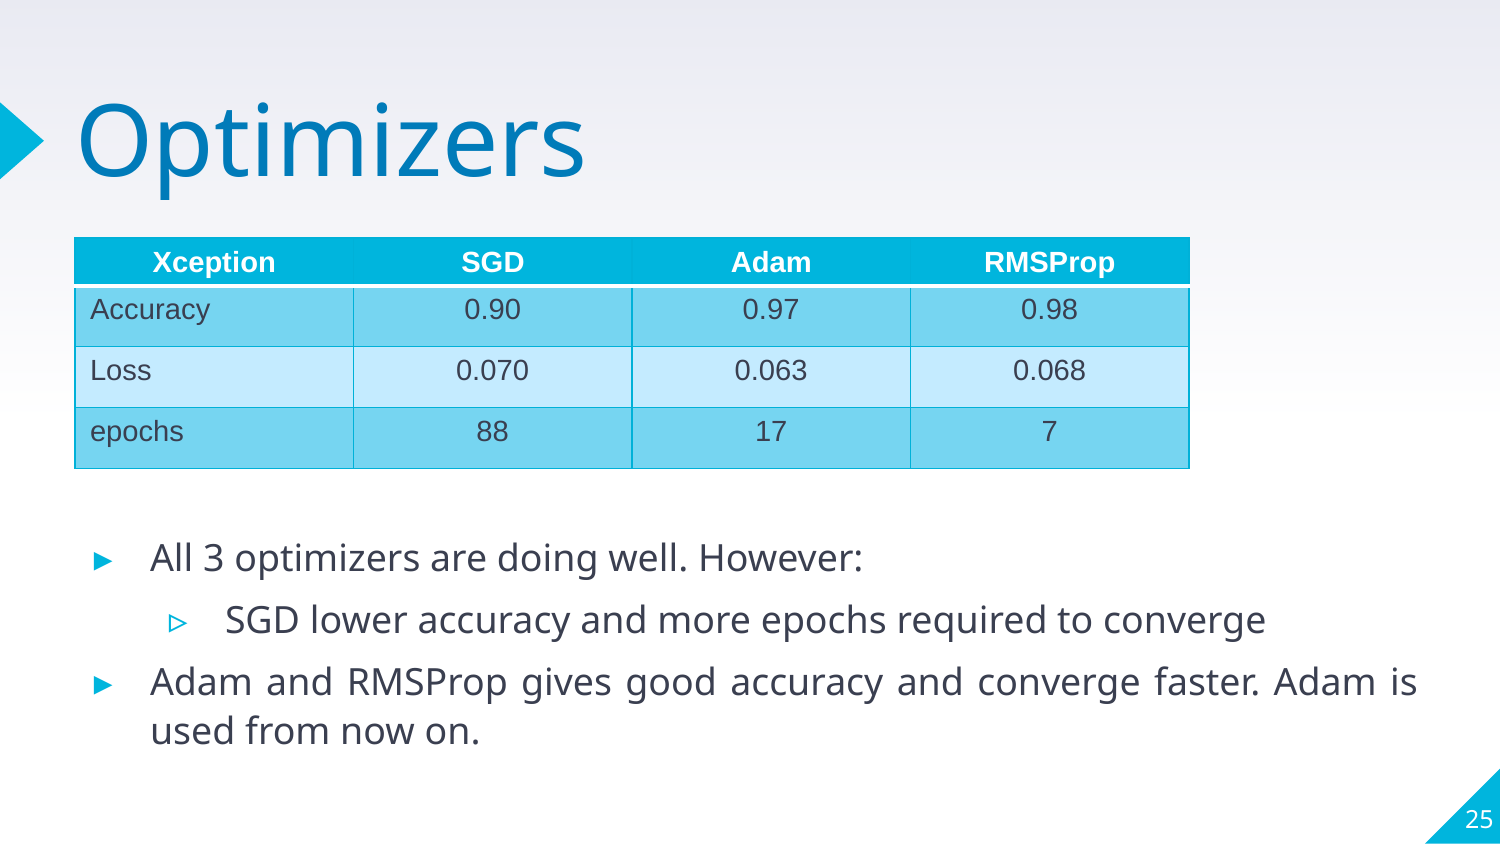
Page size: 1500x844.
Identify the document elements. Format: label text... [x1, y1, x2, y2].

list All 3 optimizers are doing well. However: SGD lower accuracy and more epochs required to converge Adam and RMSProp gives good accuracy and converge faster. Adam is used from now on. [75, 529, 1419, 809]
table_cell 0.90 [354, 288, 631, 346]
table_cell Loss [76, 347, 353, 407]
table_cell 17 [633, 408, 910, 468]
table_cell 0.97 [633, 288, 910, 346]
table_cell epochs [76, 408, 353, 468]
table_header Adam [633, 239, 910, 284]
table_cell Accuracy [76, 288, 353, 346]
table_cell 88 [354, 408, 631, 468]
slide_number 25 [1418, 760, 1494, 838]
table_header Xception [76, 239, 353, 284]
table_header SGD [354, 239, 631, 284]
table_cell 0.98 [911, 288, 1188, 346]
table_header RMSProp [911, 239, 1188, 284]
table_cell 0.068 [911, 347, 1188, 407]
table_cell 0.070 [354, 347, 631, 407]
title Optimizers [75, 99, 1500, 200]
table_cell 7 [911, 408, 1188, 468]
table_cell 0.063 [633, 347, 910, 407]
